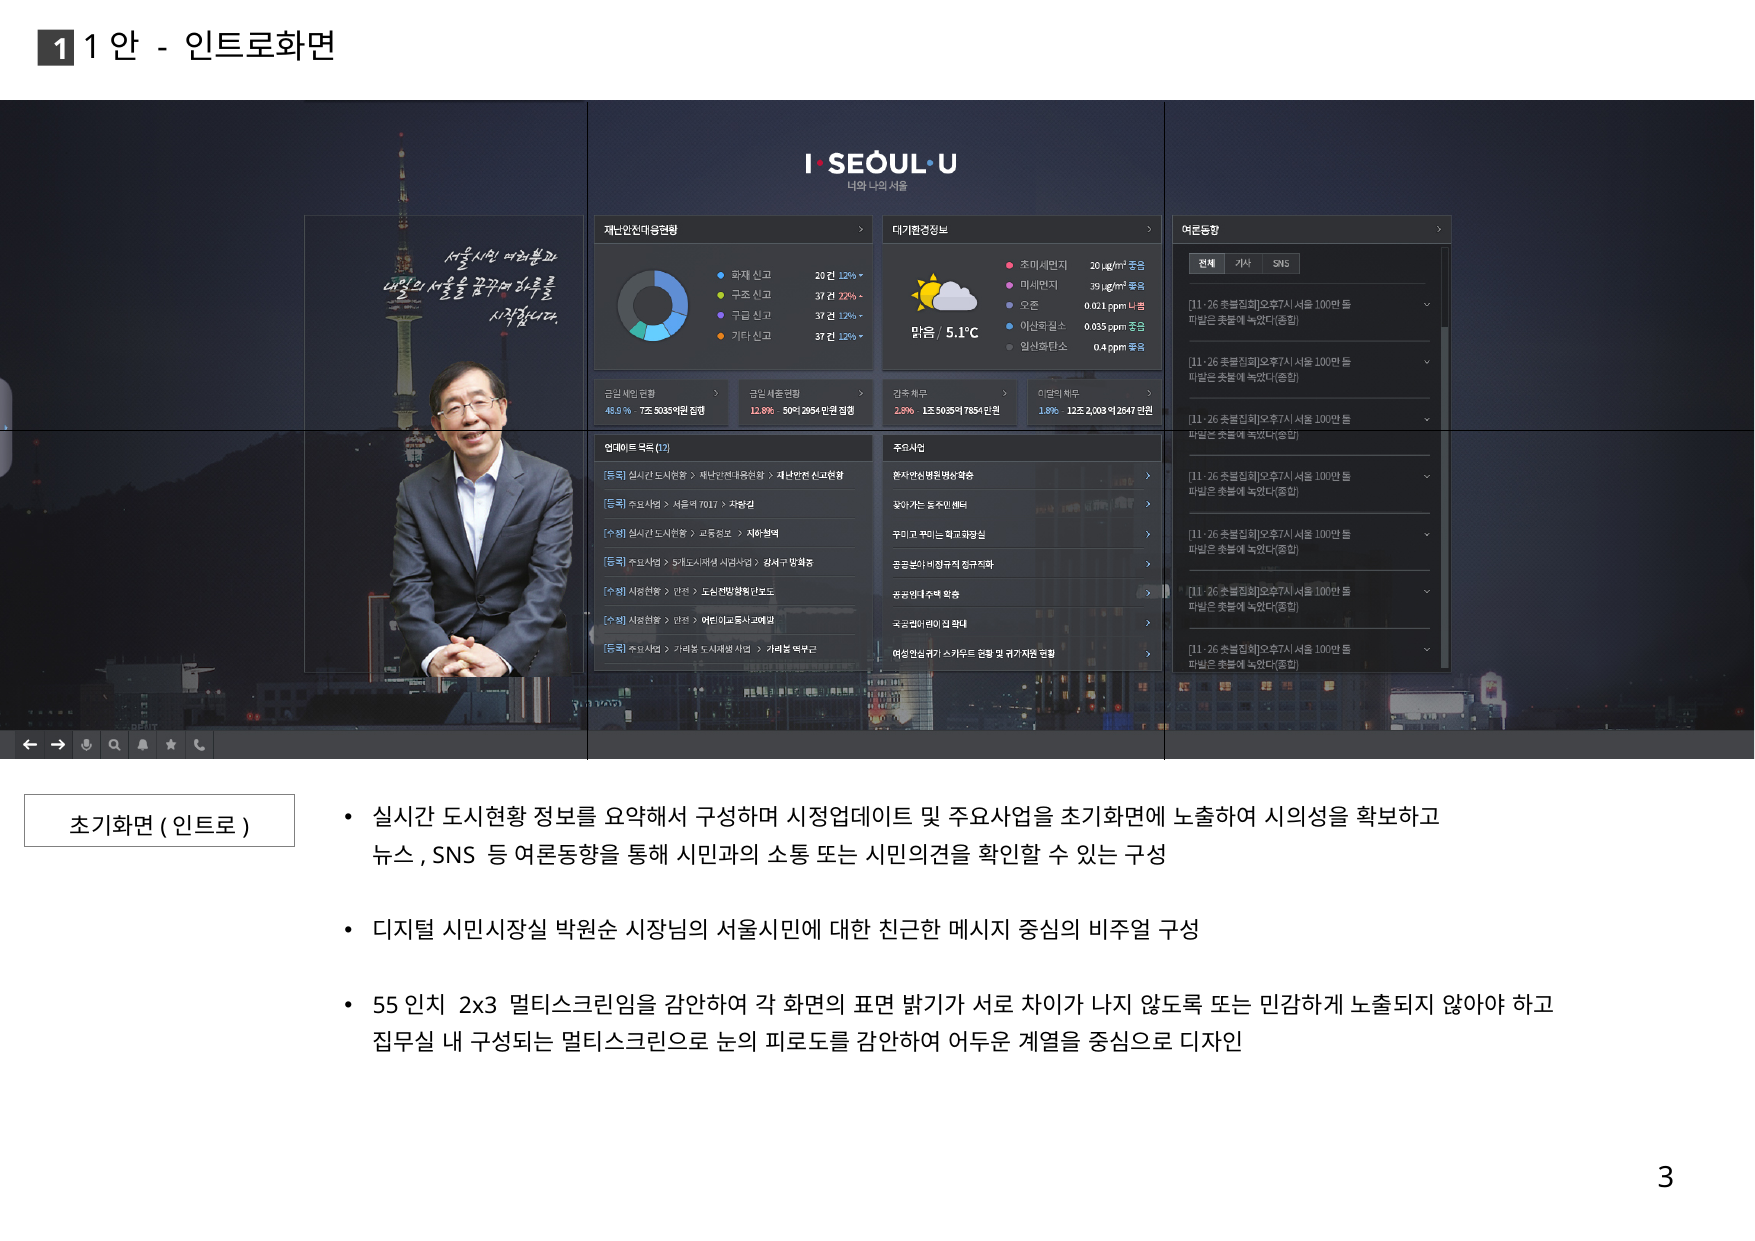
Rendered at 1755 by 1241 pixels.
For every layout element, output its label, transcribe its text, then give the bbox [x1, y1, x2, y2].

text_box 초기화면(인트로) [24, 794, 295, 847]
text_box 실시간 도시현황 정보를 요약해서 구성하며 시정업데이트 및 주요사업을 초기화면에 노출하여 시의성을 확보하고 뉴스, SNS 등 여론동향을 통해 시민과의 소통 또는 시민의견을 확인할 수 있는 구성 디지털 시민시장실 박원순 시장님의 서울시민에 대한 친근한 메시지 중심의 비주얼 구성 55인치 2x3 멀티스크린임을 감안하여 각 화면의 표면 밝기가 서로 차이가 나지 않도록 또는 민감하게 노출되지 않아야 하고 집무실 내 구성되는 멀티스크린으로 눈의 피로도를 감안하여 어두운 계열을 중심으로 디자인 [329, 785, 1572, 1063]
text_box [0, 101, 1755, 761]
text_box 1 [35, 27, 76, 68]
text_box 1안 - 인트로화면 [67, 17, 352, 73]
